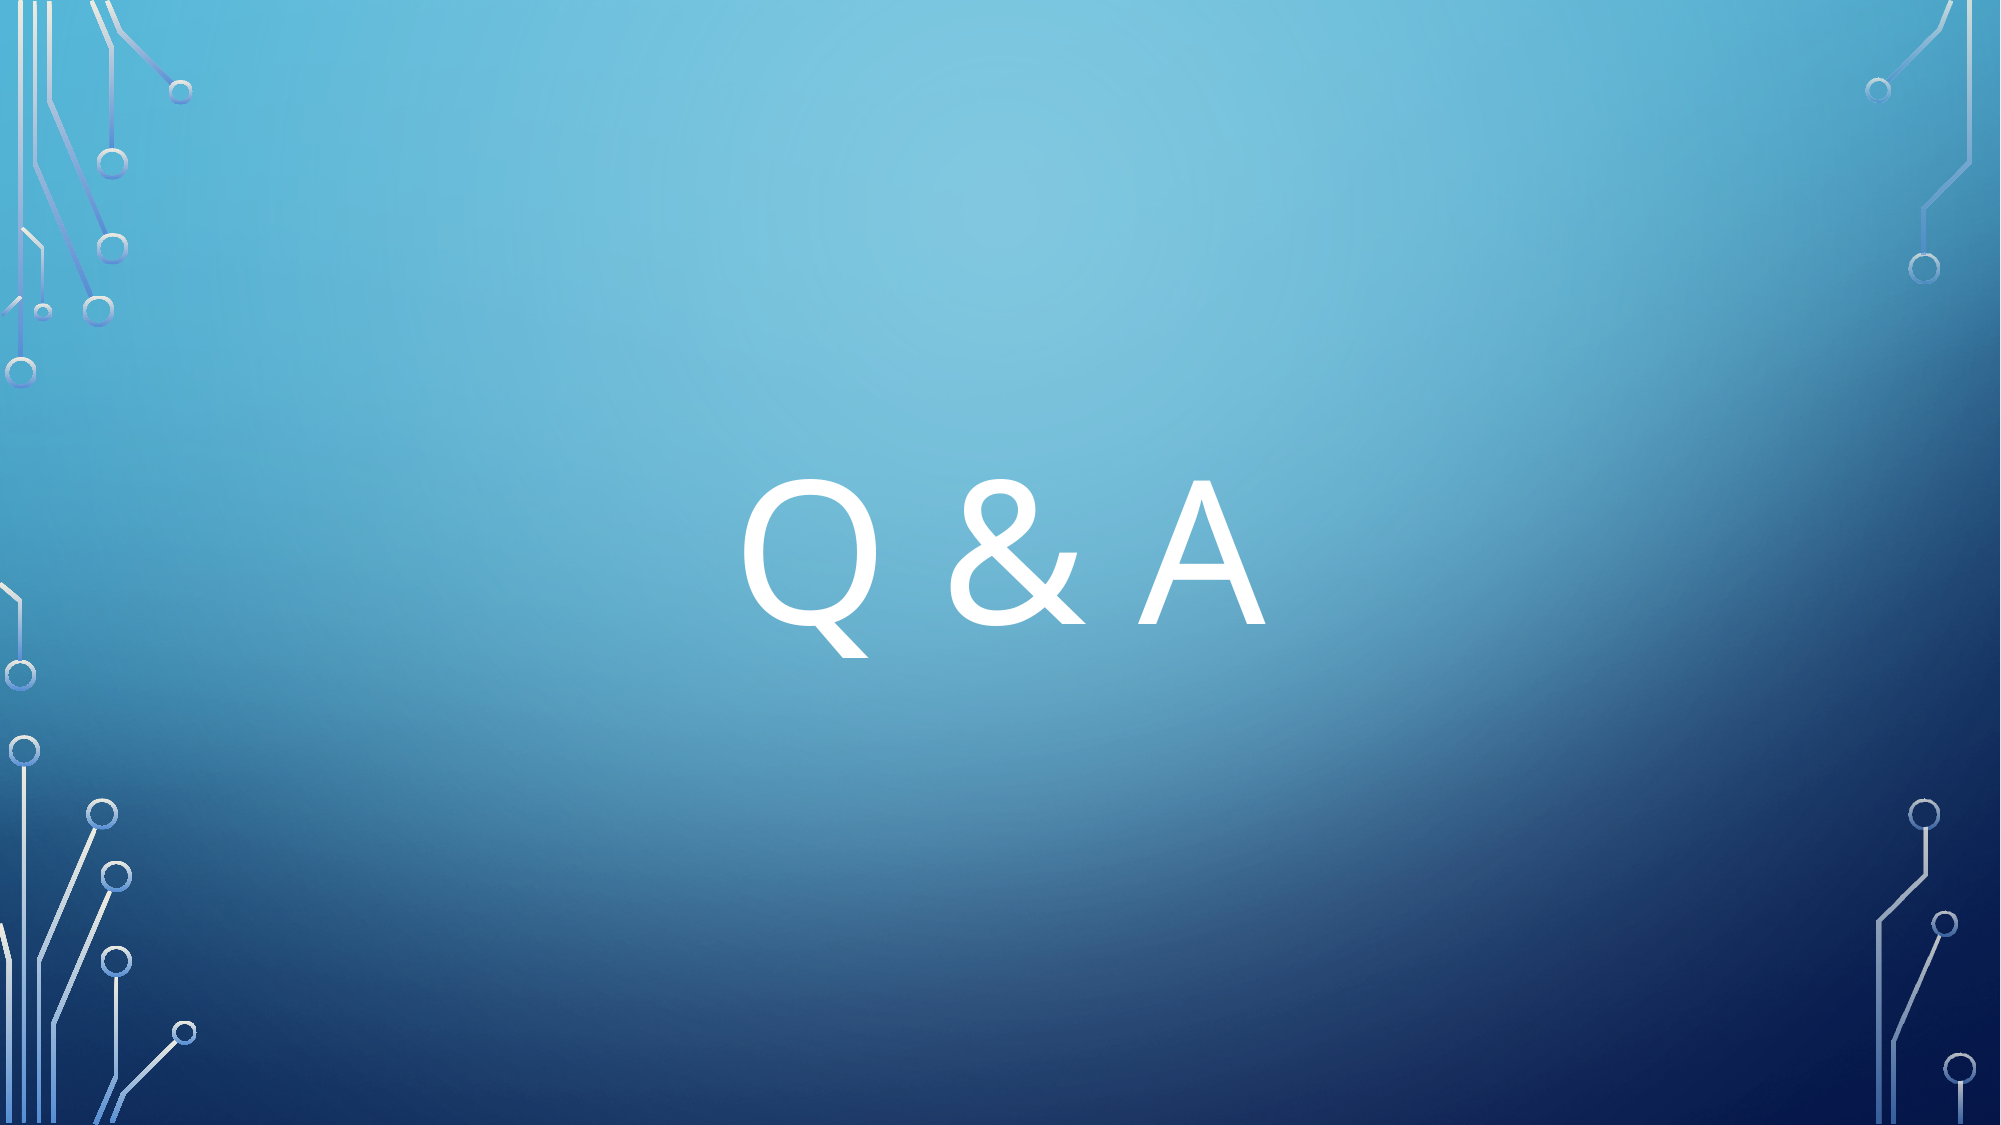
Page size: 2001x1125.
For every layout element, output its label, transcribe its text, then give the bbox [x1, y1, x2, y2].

list Q & A [187, 369, 1813, 950]
